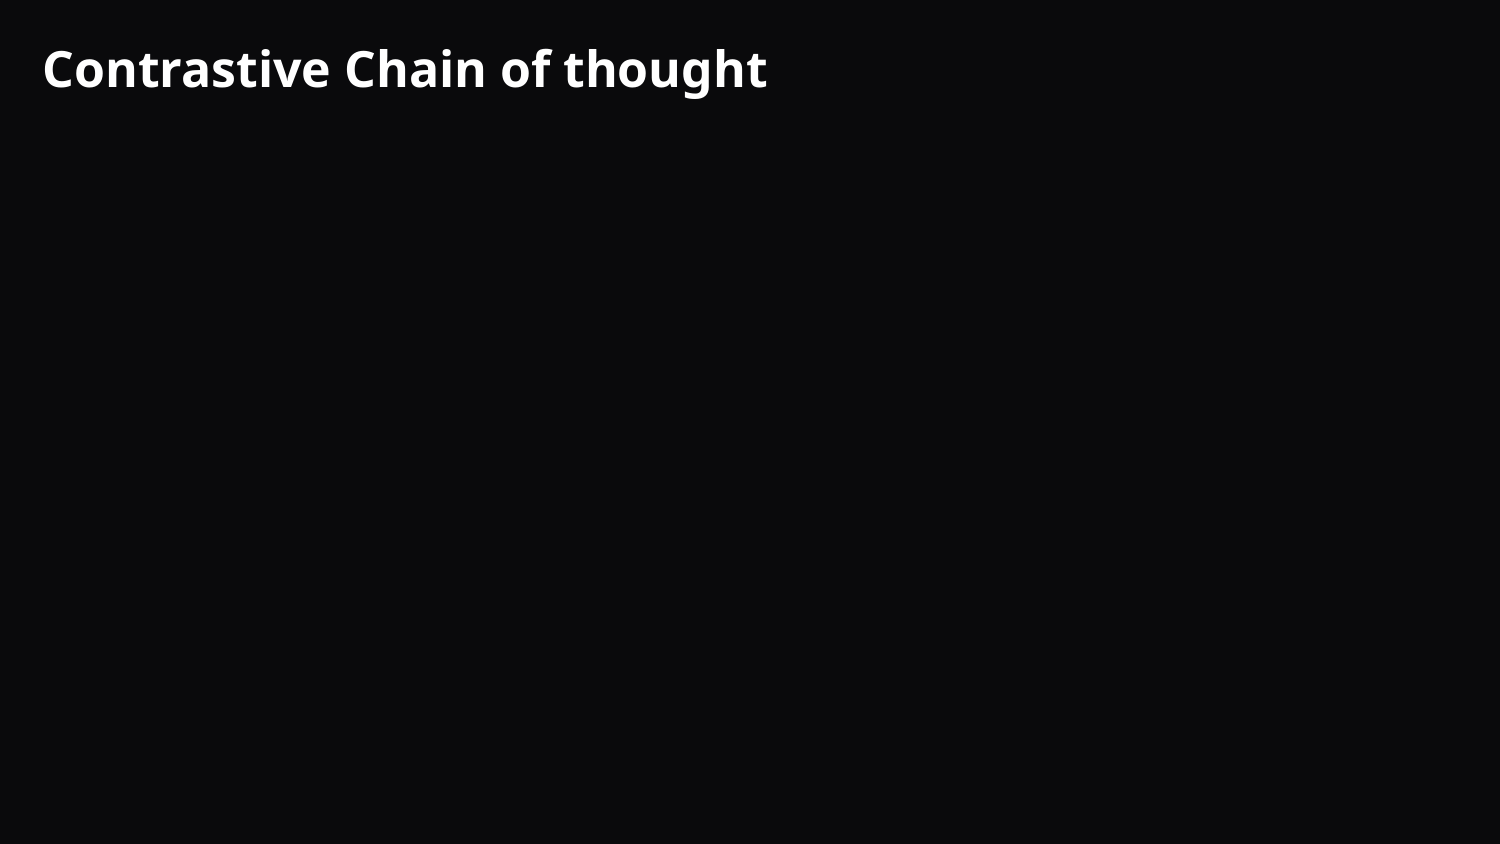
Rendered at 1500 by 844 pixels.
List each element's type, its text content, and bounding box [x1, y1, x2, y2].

title Contrastive Chain of thought [36, 21, 1299, 121]
